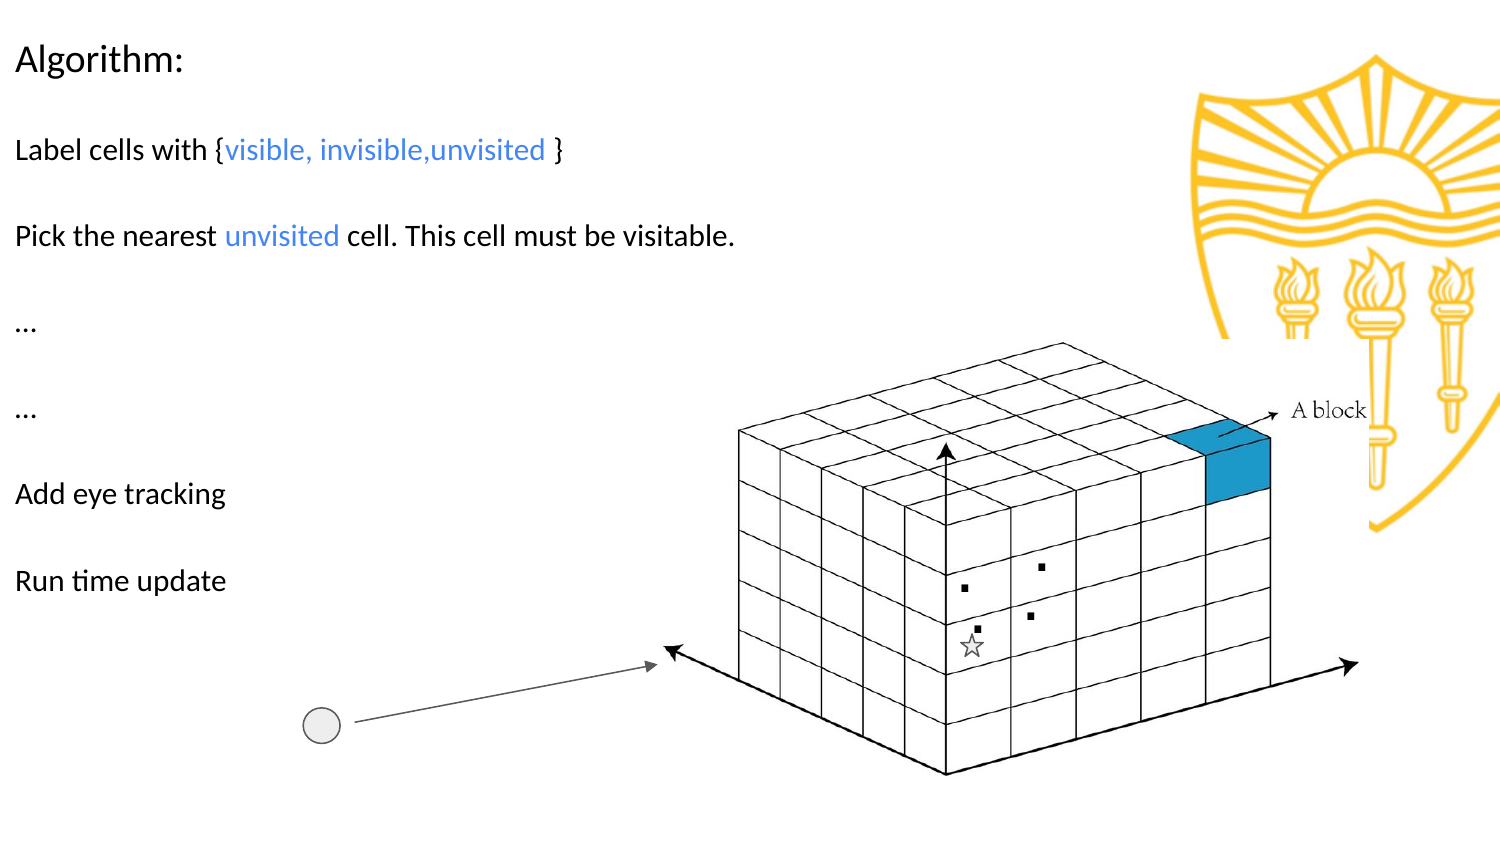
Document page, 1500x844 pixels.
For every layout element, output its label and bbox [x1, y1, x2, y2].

picture [0, 0, 1500, 844]
text_box [354, 664, 658, 723]
